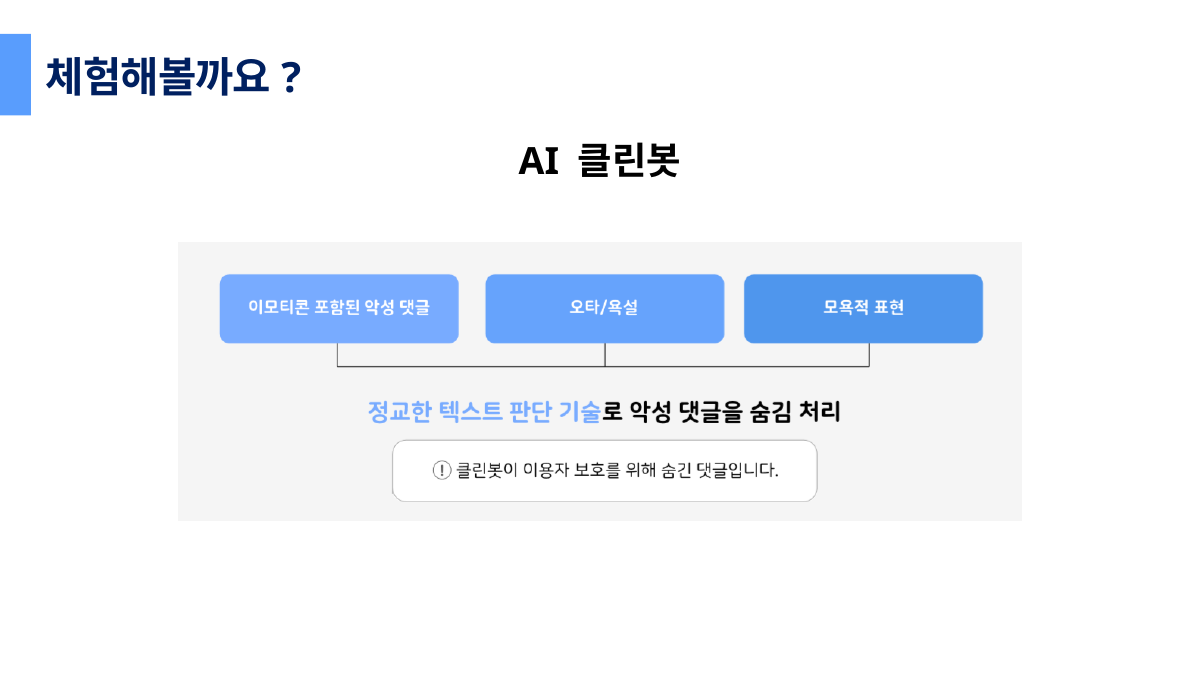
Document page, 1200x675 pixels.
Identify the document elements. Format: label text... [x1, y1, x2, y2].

picture [178, 242, 1022, 521]
text_box AI 클린봇 [370, 130, 830, 190]
text_box [0, 33, 32, 116]
text_box 체험해볼까요? [32, 43, 712, 109]
